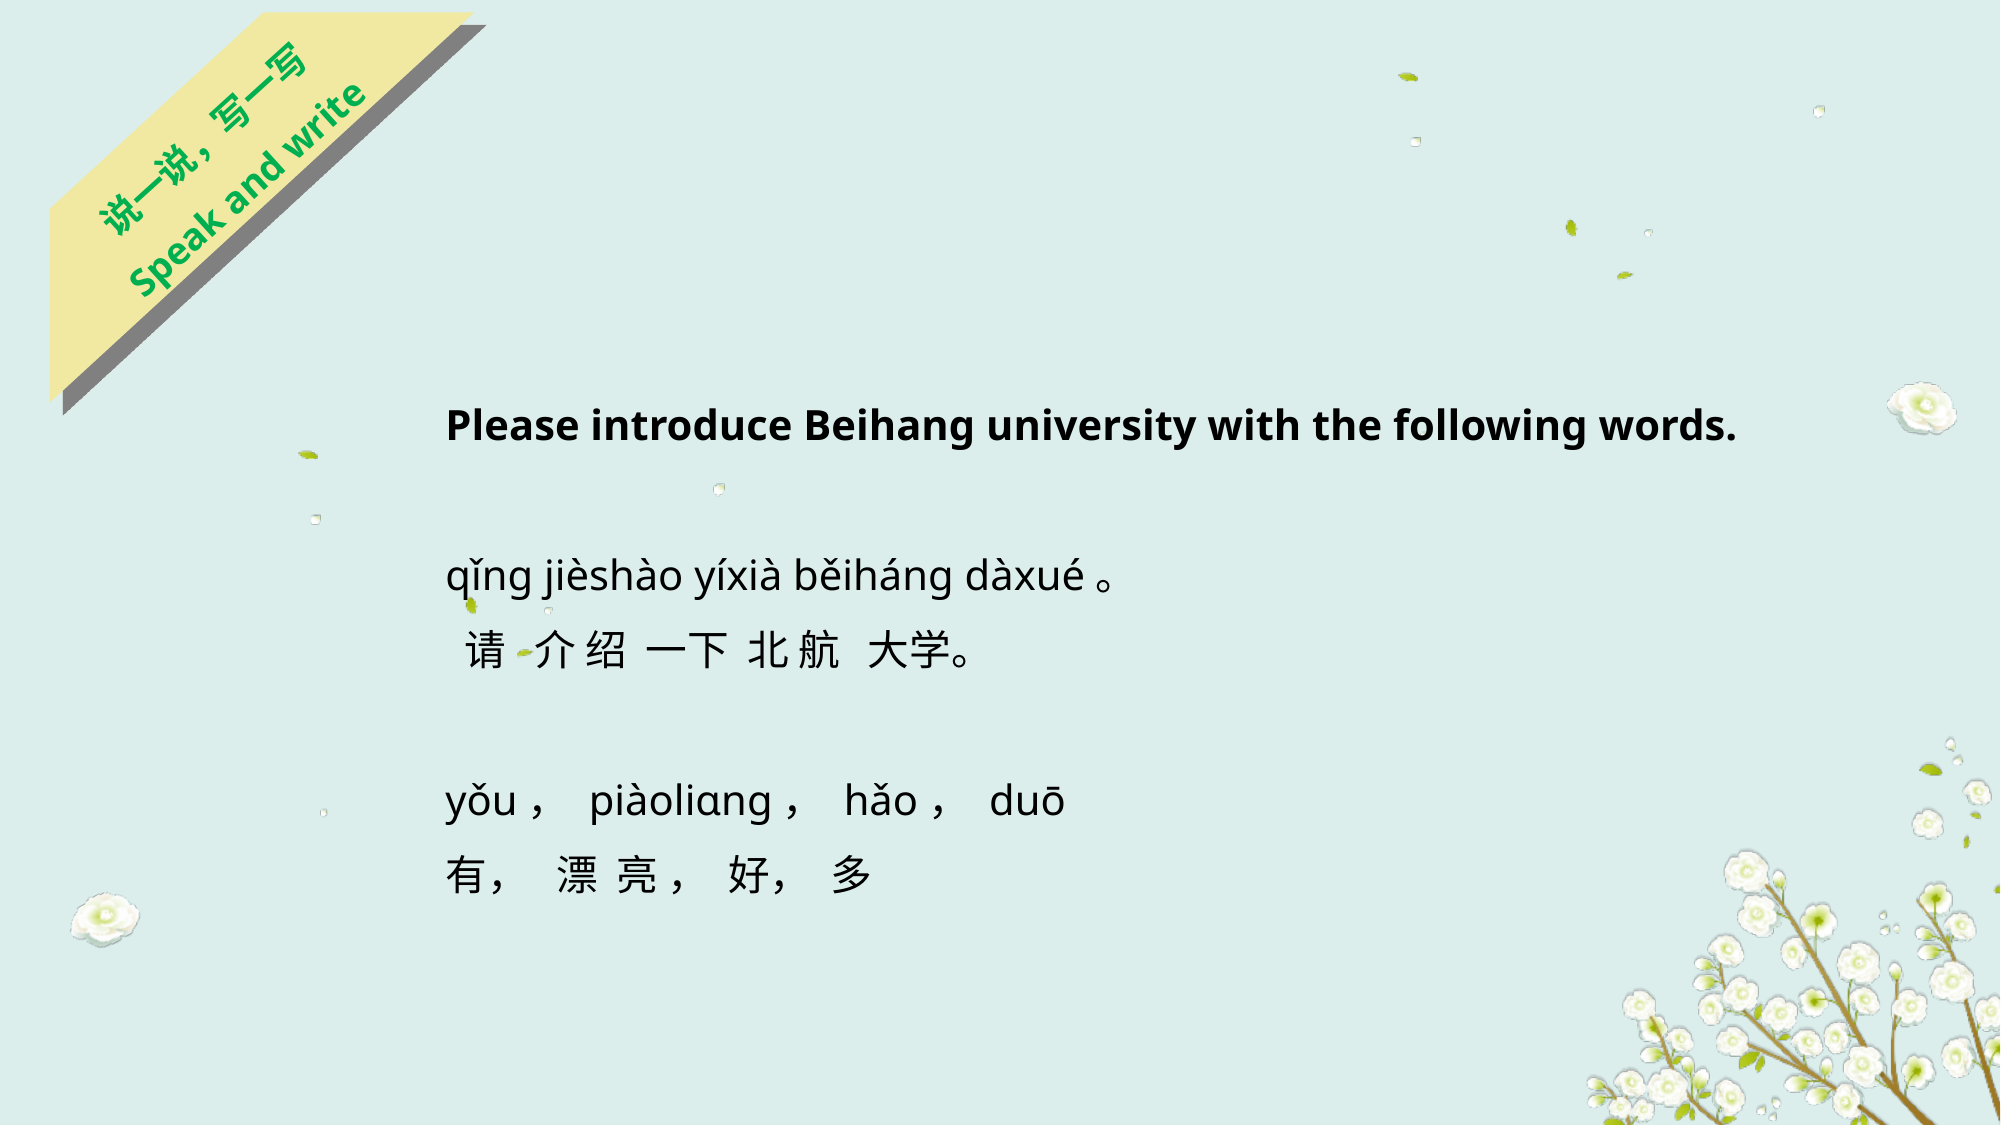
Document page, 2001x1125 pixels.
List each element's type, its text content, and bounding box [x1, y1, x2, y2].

picture [1219, 31, 1969, 487]
picture [51, 867, 162, 973]
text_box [0, 13, 489, 401]
picture [119, 409, 430, 864]
text_box Please introduce Beihang university with the following words. qǐnɡ jièshào yíxià běihánɡ dàxué。 请 介 绍 一下 北 航 大学。 yǒu， piàoliɑnɡ， hǎo， duō 有， 漂 亮 ， 好， 多 [430, 366, 1786, 907]
picture [1522, 667, 2000, 1125]
